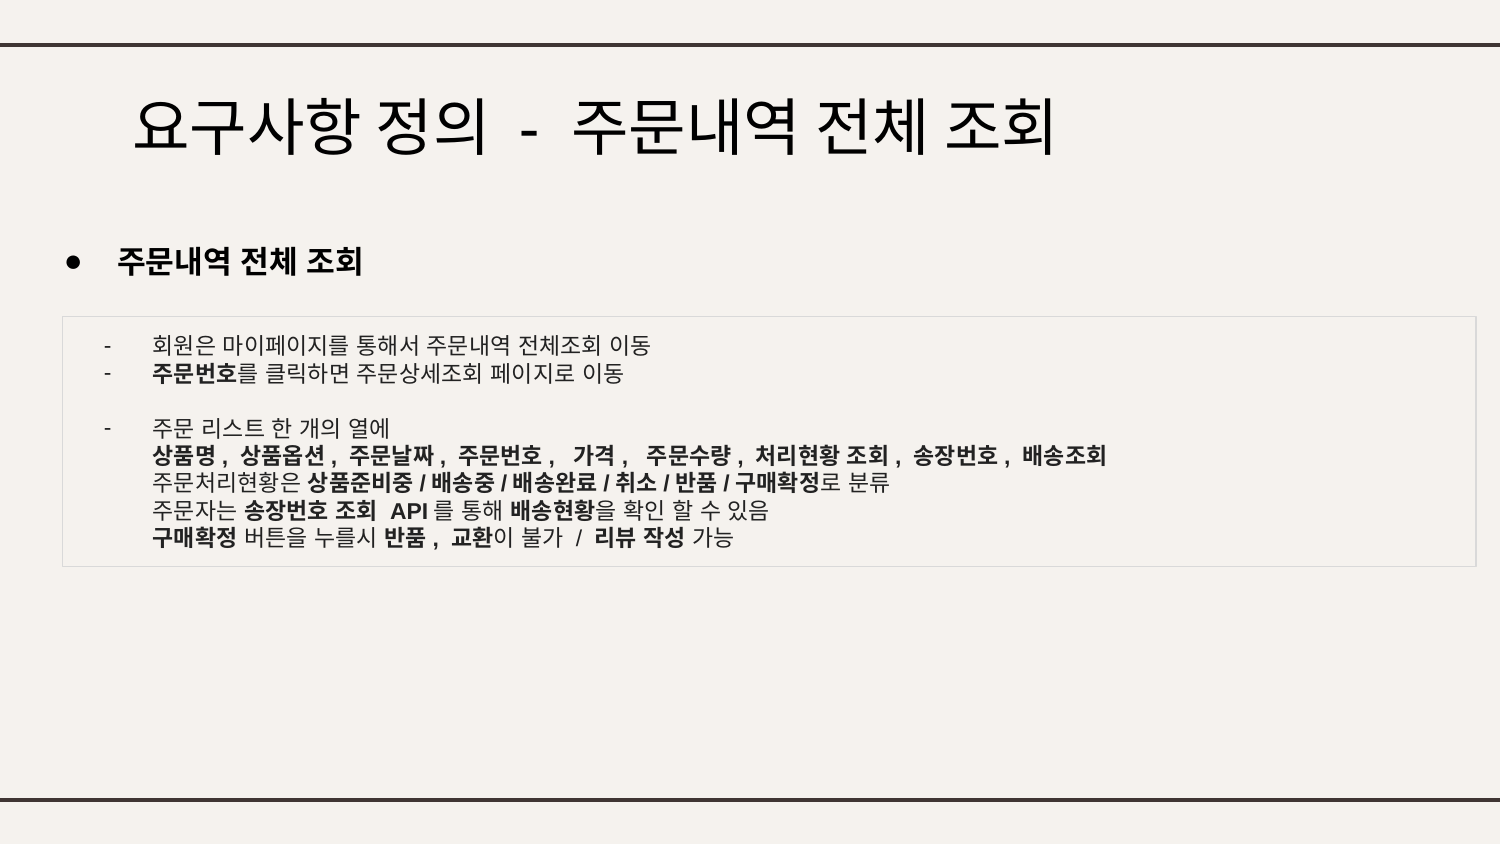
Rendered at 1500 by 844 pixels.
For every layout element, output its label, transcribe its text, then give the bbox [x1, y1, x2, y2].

text_box 주문내역 전체 조회 [26, 221, 810, 295]
text_box 회원은 마이페이지를 통해서 주문내역 전체조회 이동 주문번호를 클릭하면 주문상세조회 페이지로 이동 주문 리스트 한 개의 열에 상품명, 상품옵션, 주문날짜, 주문번호, 가격, 주문수량, 처리현황 조회, 송장번호, 배송조회 주문처리현황은 상품준비중/배송중/배송완료/취소/반품/구매확정로 분류 주문자는 송장번호 조회 API를 통해 배송현황을 확인 할 수 있음 구매확정 버튼을 누를시 반품, 교환이 불가 / 리뷰 작성 가능 [62, 316, 1477, 567]
title 요구사항 정의 - 주문내역 전체 조회 [116, 72, 1266, 167]
